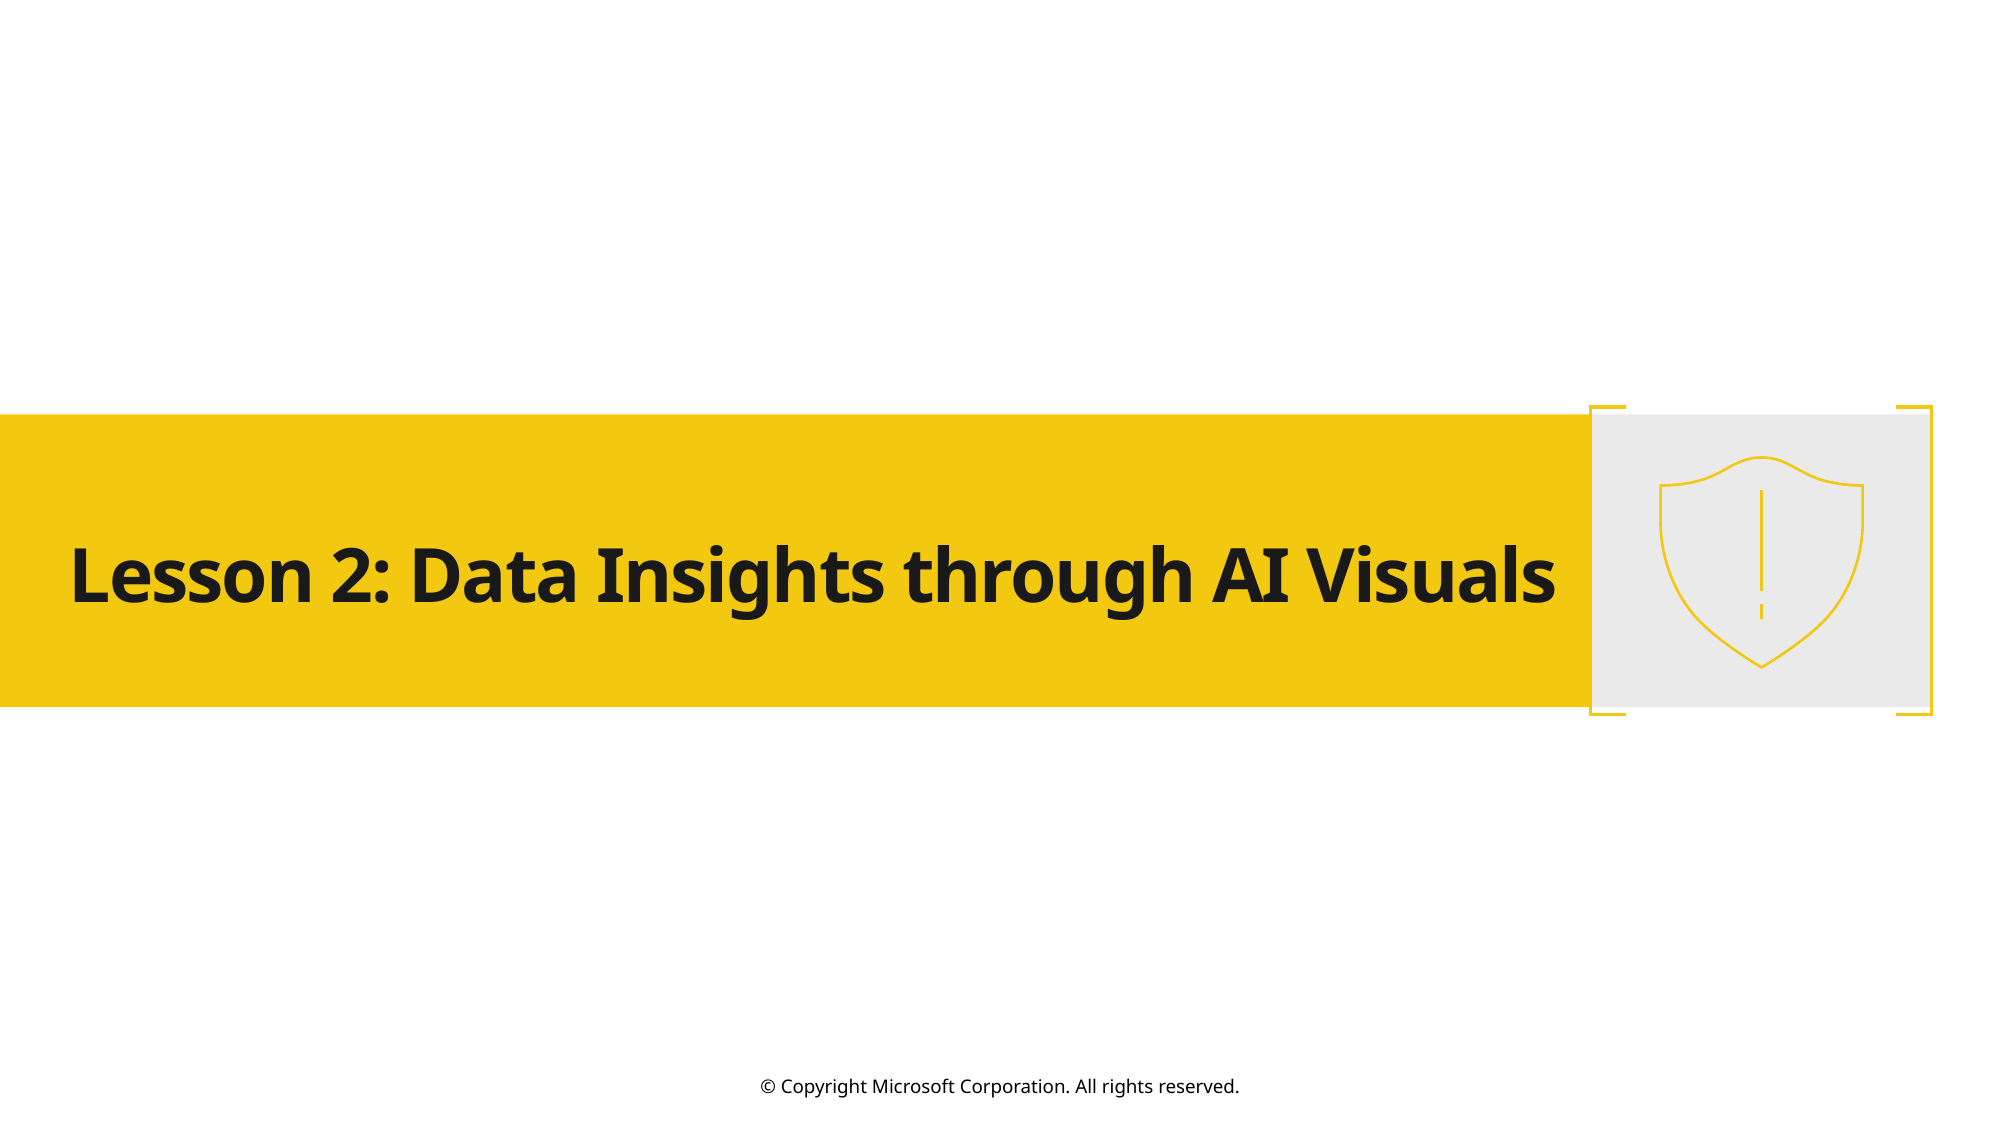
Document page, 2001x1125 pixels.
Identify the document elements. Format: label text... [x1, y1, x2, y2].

text_box [1660, 457, 1863, 668]
title Lesson 2: Data Insights through AI Visuals [68, 413, 1577, 708]
